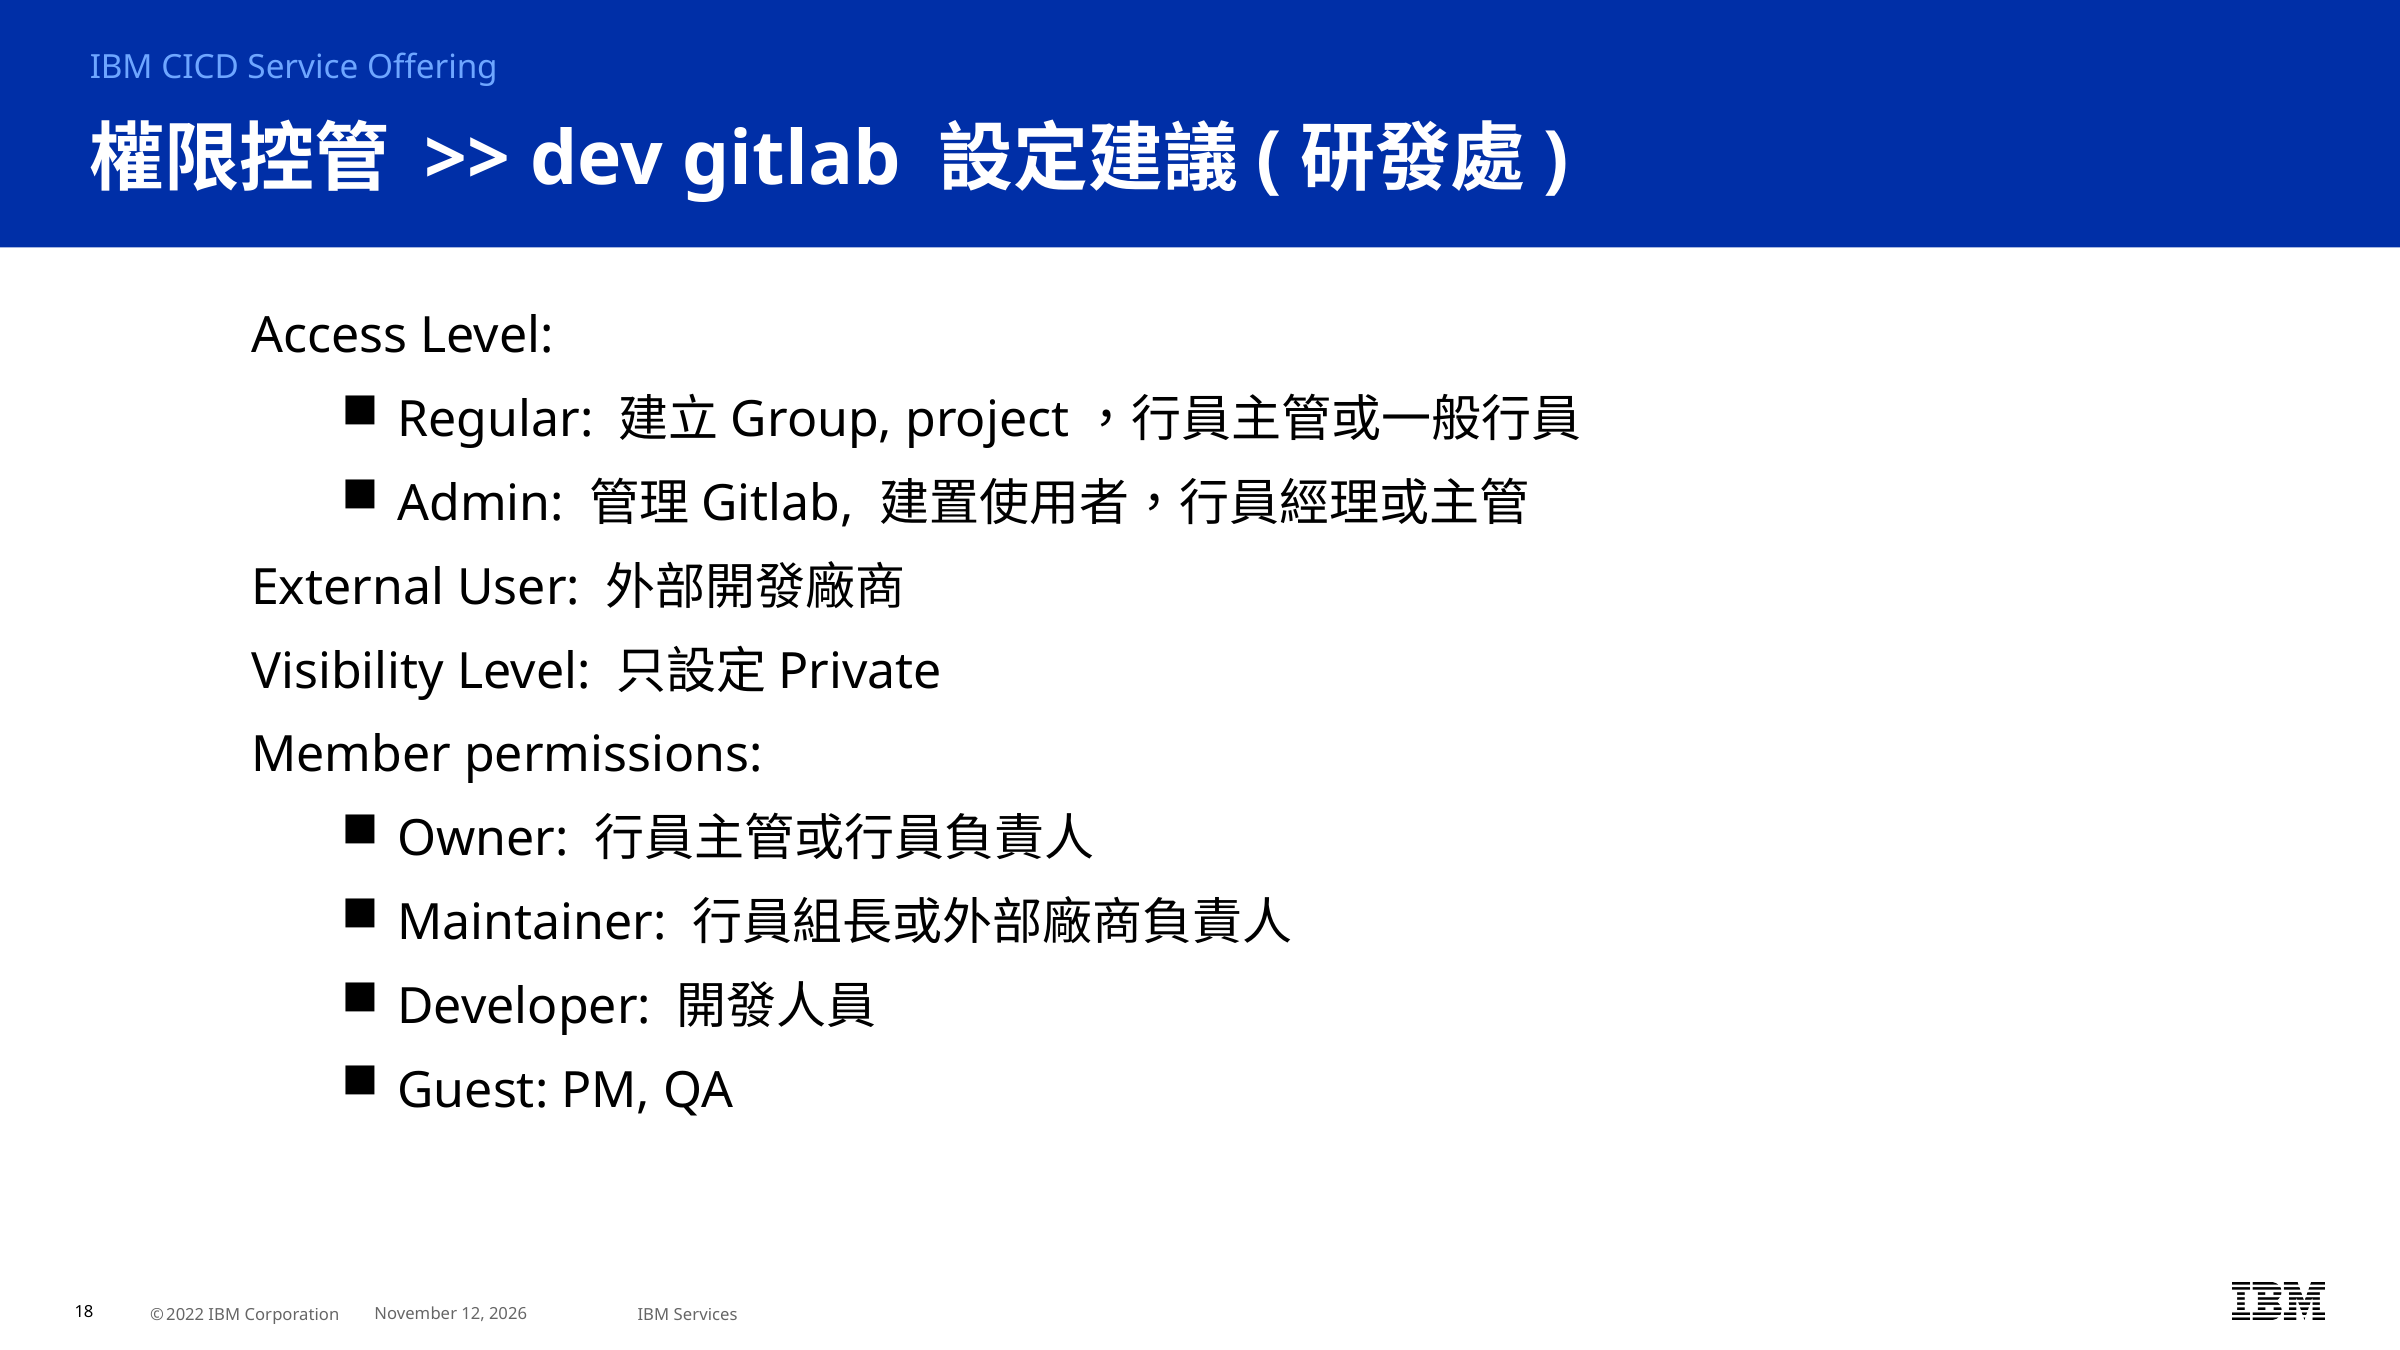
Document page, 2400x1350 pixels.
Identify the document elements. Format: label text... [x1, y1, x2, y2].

list IBM CICD Service Offering [75, 43, 1155, 89]
title 權限控管 >> dev gitlab 設定建議(研發處) [75, 112, 2100, 300]
text_box Access Level: Regular: 建立Group, project，行員主管或一般行員 Admin: 管理Gitlab, 建置使用者，行員經理或主管 External User: 外部開發廠商 Visibility Level: 只設定Private Member permissions: Owner: 行員主管或行員負責人 Maintainer: 行員組長或外部廠商負責人 Developer: 開發人員 Guest: PM, QA [161, 300, 2239, 1238]
picture [2232, 1282, 2325, 1320]
